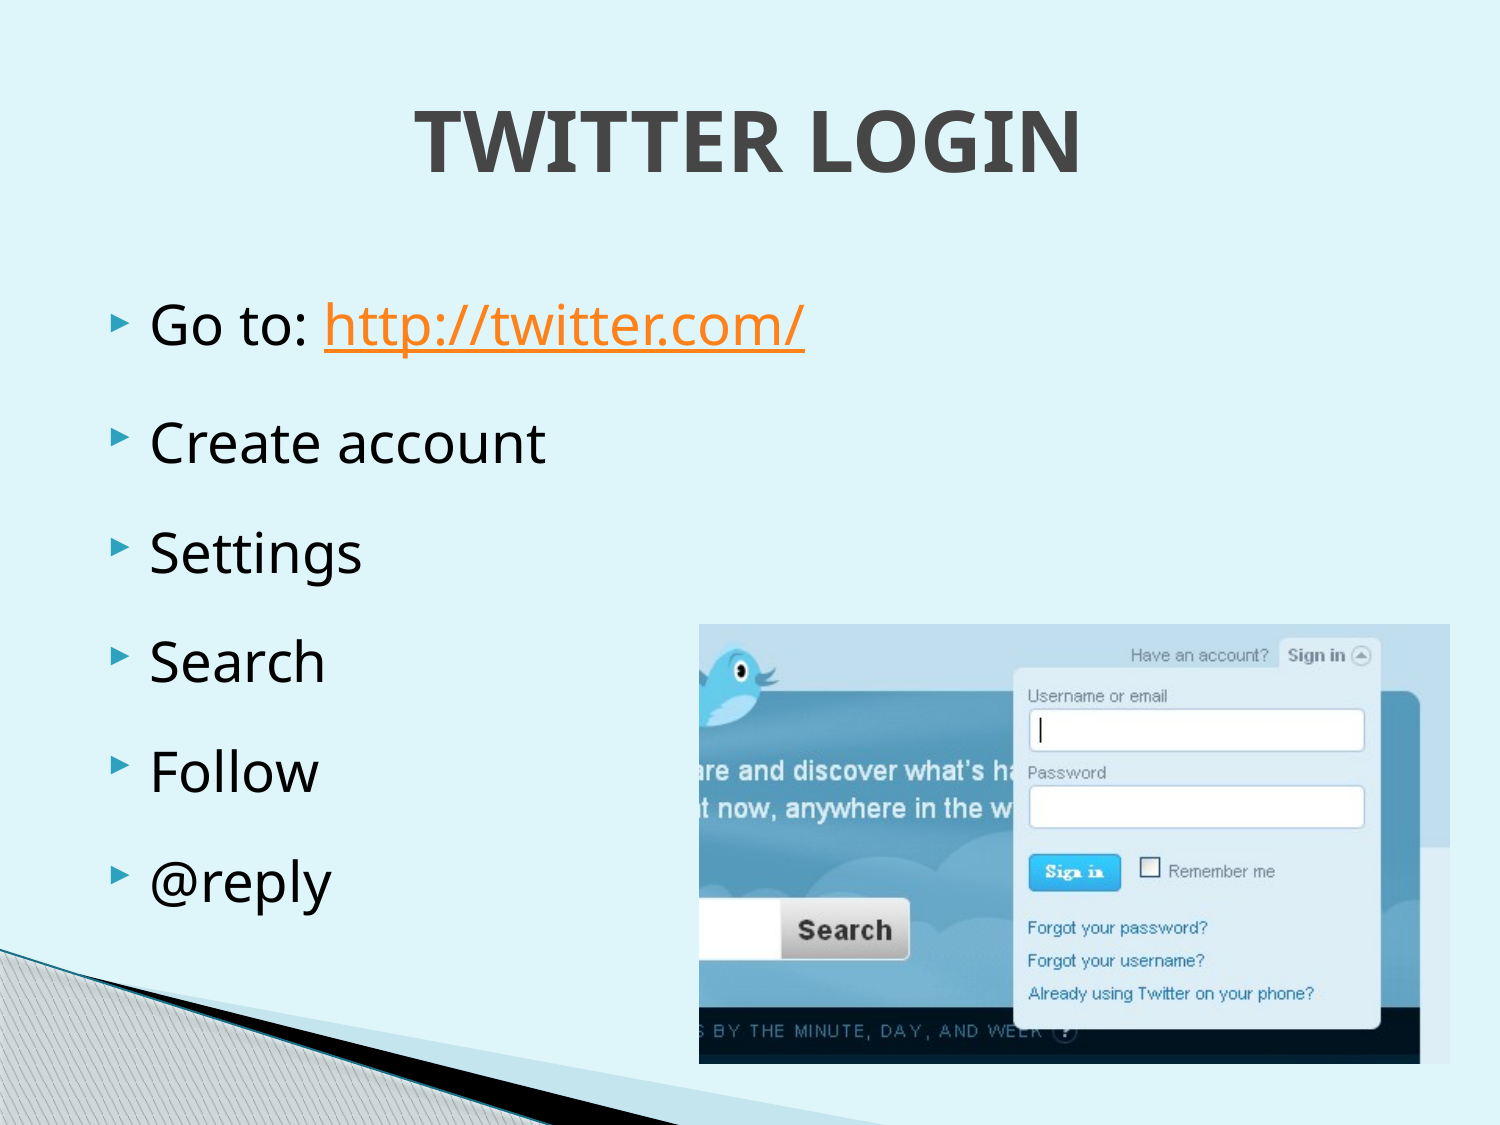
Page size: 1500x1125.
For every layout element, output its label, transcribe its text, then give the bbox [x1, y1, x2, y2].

title TWITTER LOGIN [75, 45, 1425, 233]
list Go to: http://twitter.com/ Create account Settings Search Follow @reply [75, 243, 1425, 986]
picture [699, 624, 1451, 1065]
